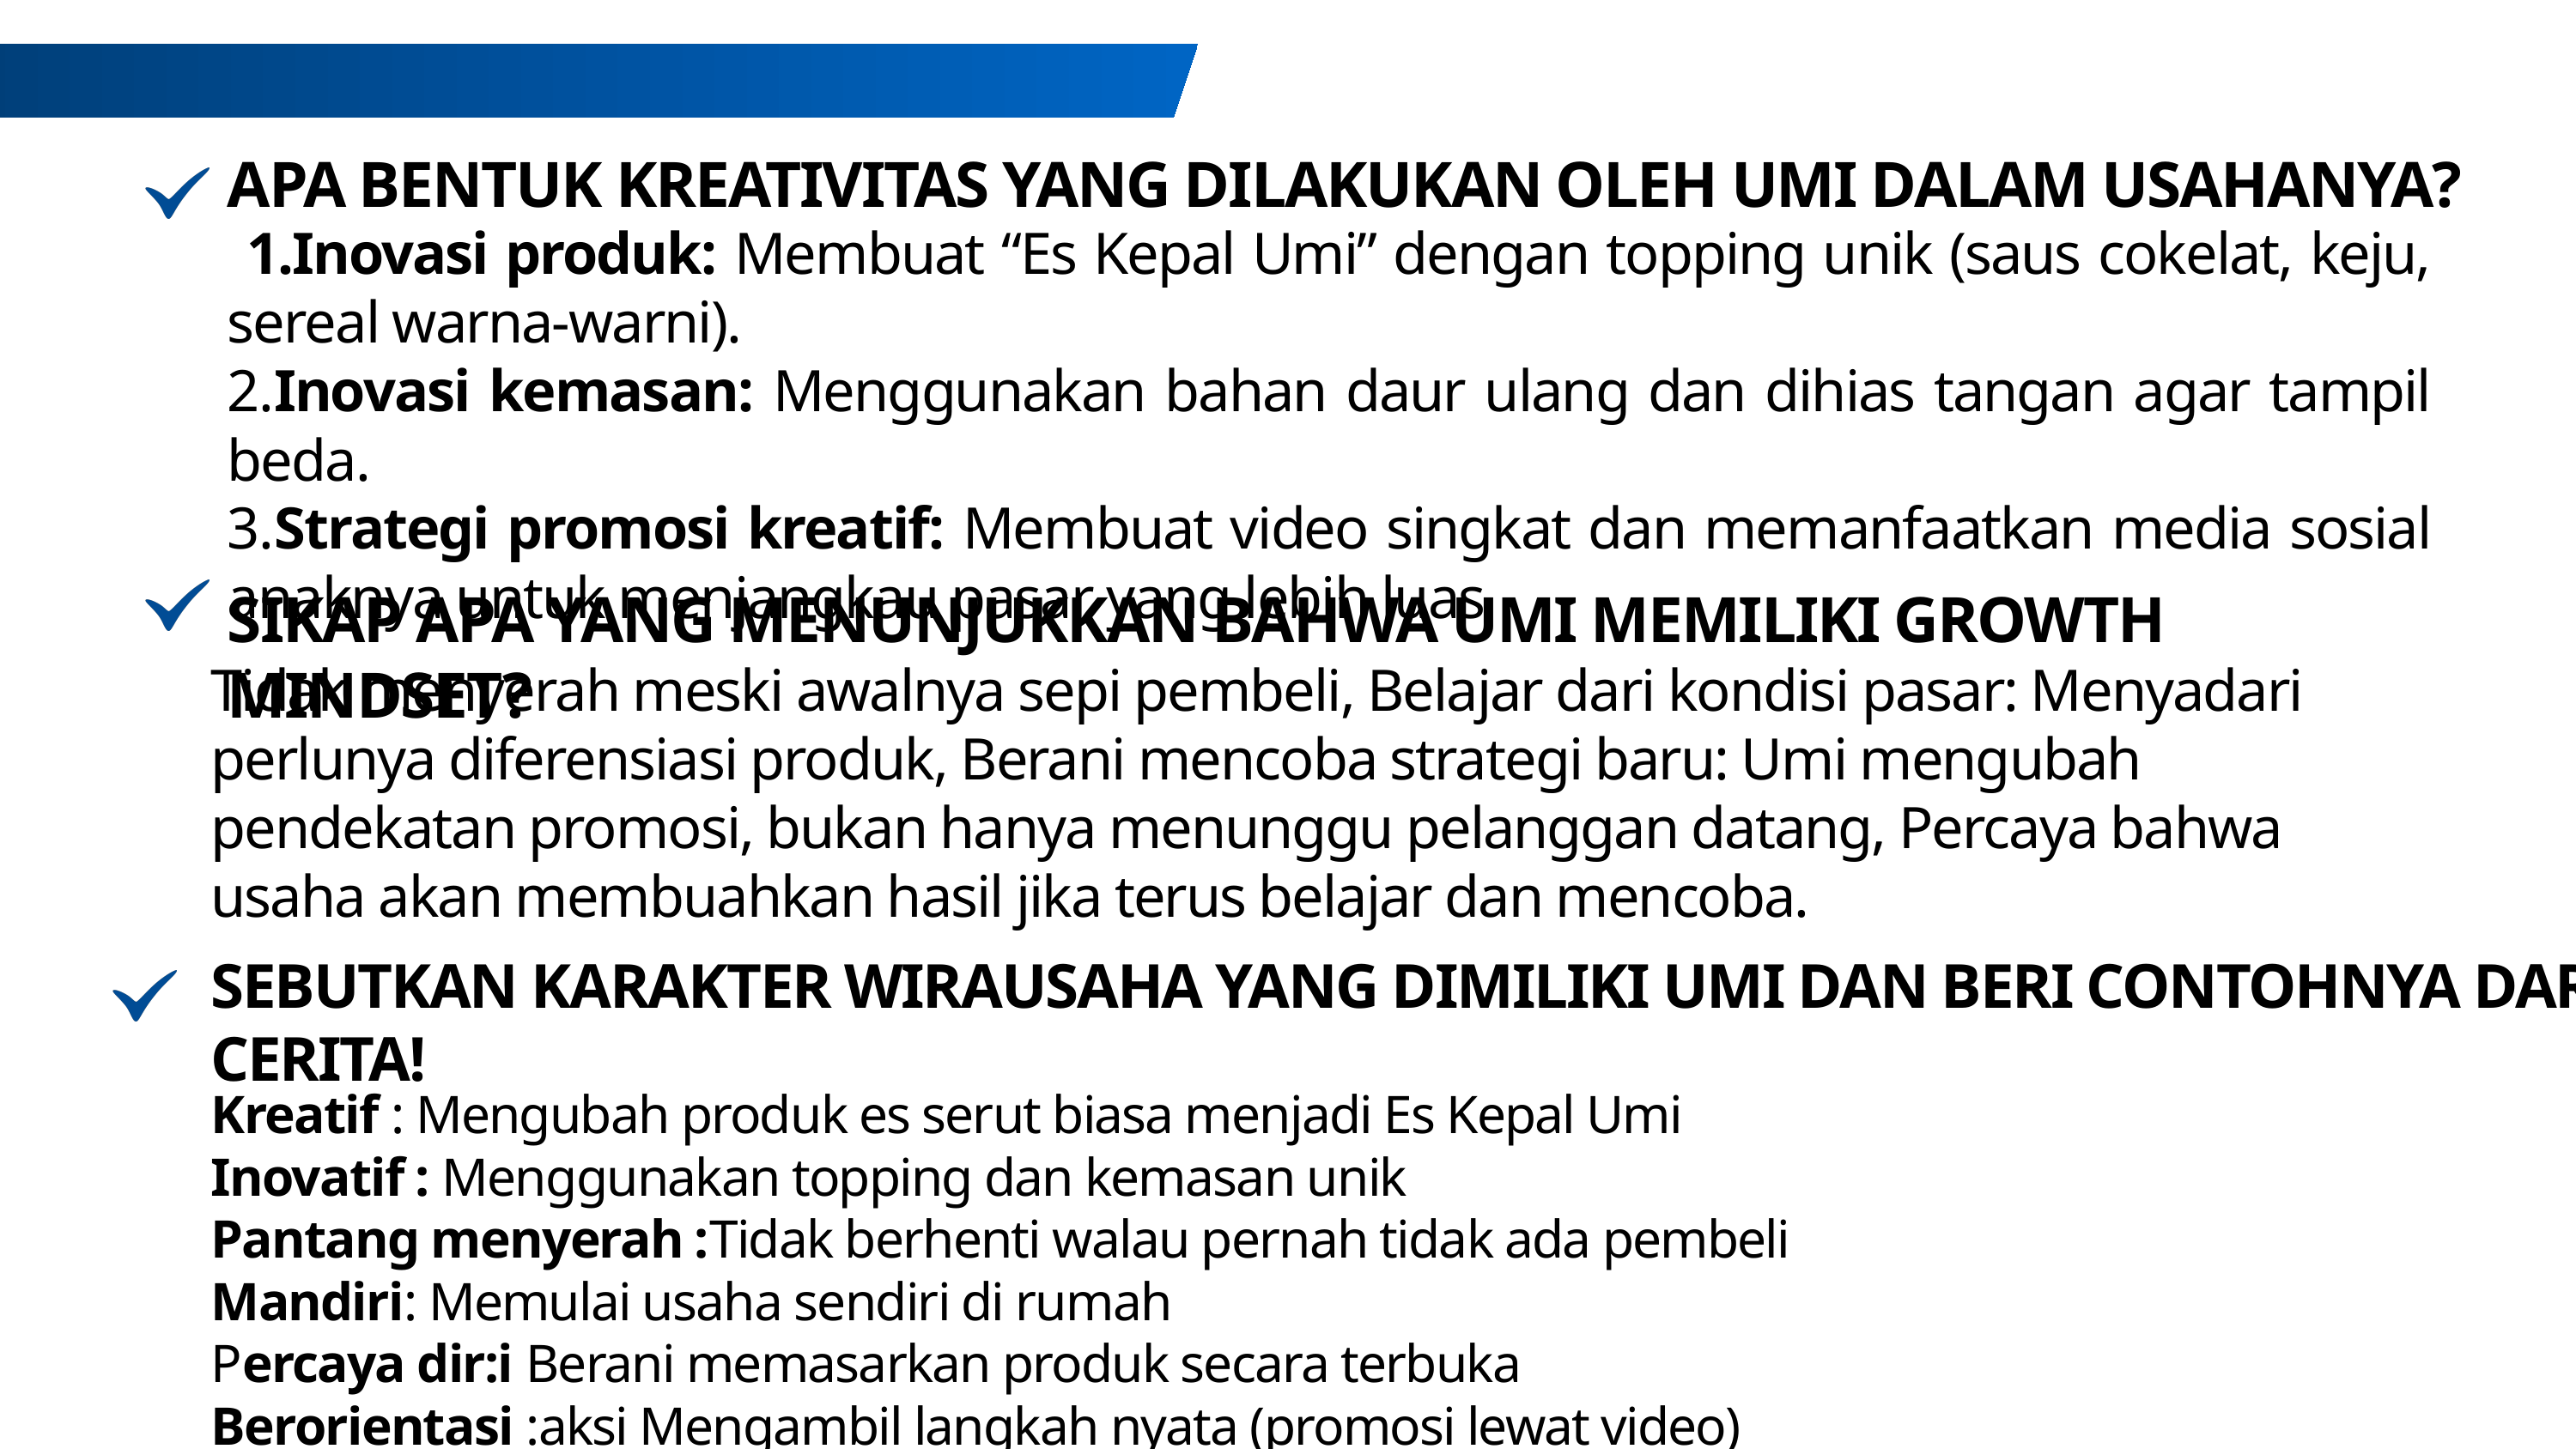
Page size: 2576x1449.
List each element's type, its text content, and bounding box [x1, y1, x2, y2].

text_box 1.Inovasi produk: Membuat “Es Kepal Umi” dengan topping unik (saus cokelat, keju, sereal warna-warni). 2.Inovasi kemasan: Menggunakan bahan daur ulang dan dihias tangan agar tampil beda. 3.Strategi promosi kreatif: Membuat video singkat dan memanfaatkan media sosial anaknya untuk menjangkau pasar yang lebih luas [228, 221, 2432, 579]
text_box [144, 579, 211, 631]
text_box SEBUTKAN KARAKTER WIRAUSAHA YANG DIMILIKI UMI DAN BERI CONTOHNYA DARI CERITA! [210, 947, 2576, 1094]
text_box APA BENTUK KREATIVITAS YANG DILAKUKAN OLEH UMI DALAM USAHANYA? [228, 144, 2475, 221]
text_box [0, 44, 1199, 118]
text_box Tidak menyerah meski awalnya sepi pembeli, Belajar dari kondisi pasar: Menyadari perlunya diferensiasi produk, Berani mencoba strategi baru: Umi mengubah pendekatan promosi, bukan hanya menunggu pelanggan datang, Percaya bahwa usaha akan membuahkan hasil jika terus belajar dan mencoba. [210, 653, 2415, 947]
text_box SIKAP APA YANG MENUNJUKKAN BAHWA UMI MEMILIKI GROWTH MINDSET? [228, 579, 2475, 731]
text_box [112, 970, 179, 1022]
text_box Kreatif : Mengubah produk es serut biasa menjadi Es Kepal Umi Inovatif : Menggunakan topping dan kemasan unik Pantang menyerah :Tidak berhenti walau pernah tidak ada pembeli Mandiri: Memulai usaha sendiri di rumah Percaya dir:i Berani memasarkan produk secara terbuka Berorientasi :aksi Mengambil langkah nyata (promosi lewat video) [210, 1082, 2415, 1449]
text_box [144, 167, 211, 219]
